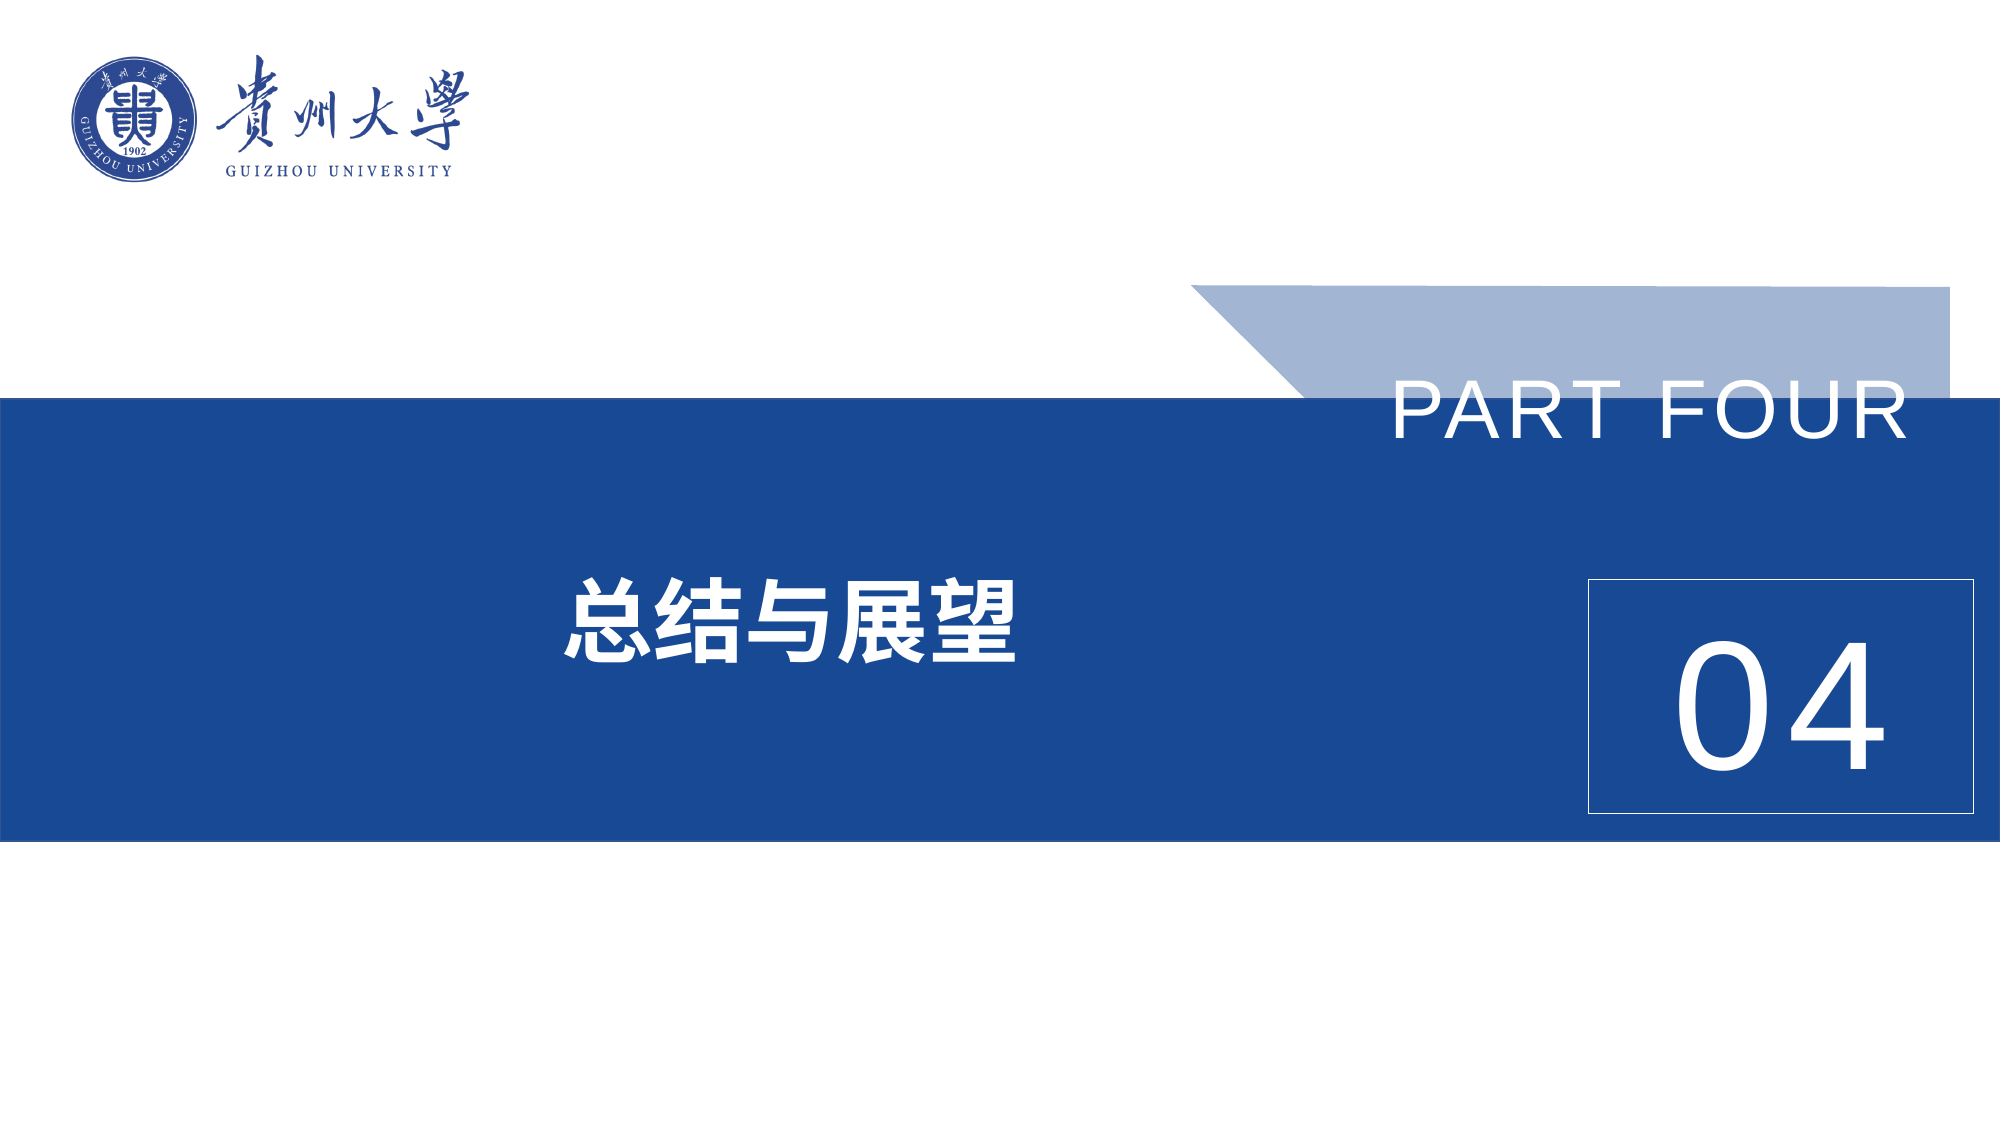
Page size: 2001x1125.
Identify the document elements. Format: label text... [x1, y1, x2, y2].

text_box 总结与展望 [0, 556, 1583, 682]
text_box PART FOUR [1190, 348, 1926, 463]
picture [54, 40, 480, 218]
text_box 04 [1588, 579, 1974, 814]
text_box [1188, 284, 1951, 514]
text_box [0, 398, 2000, 842]
